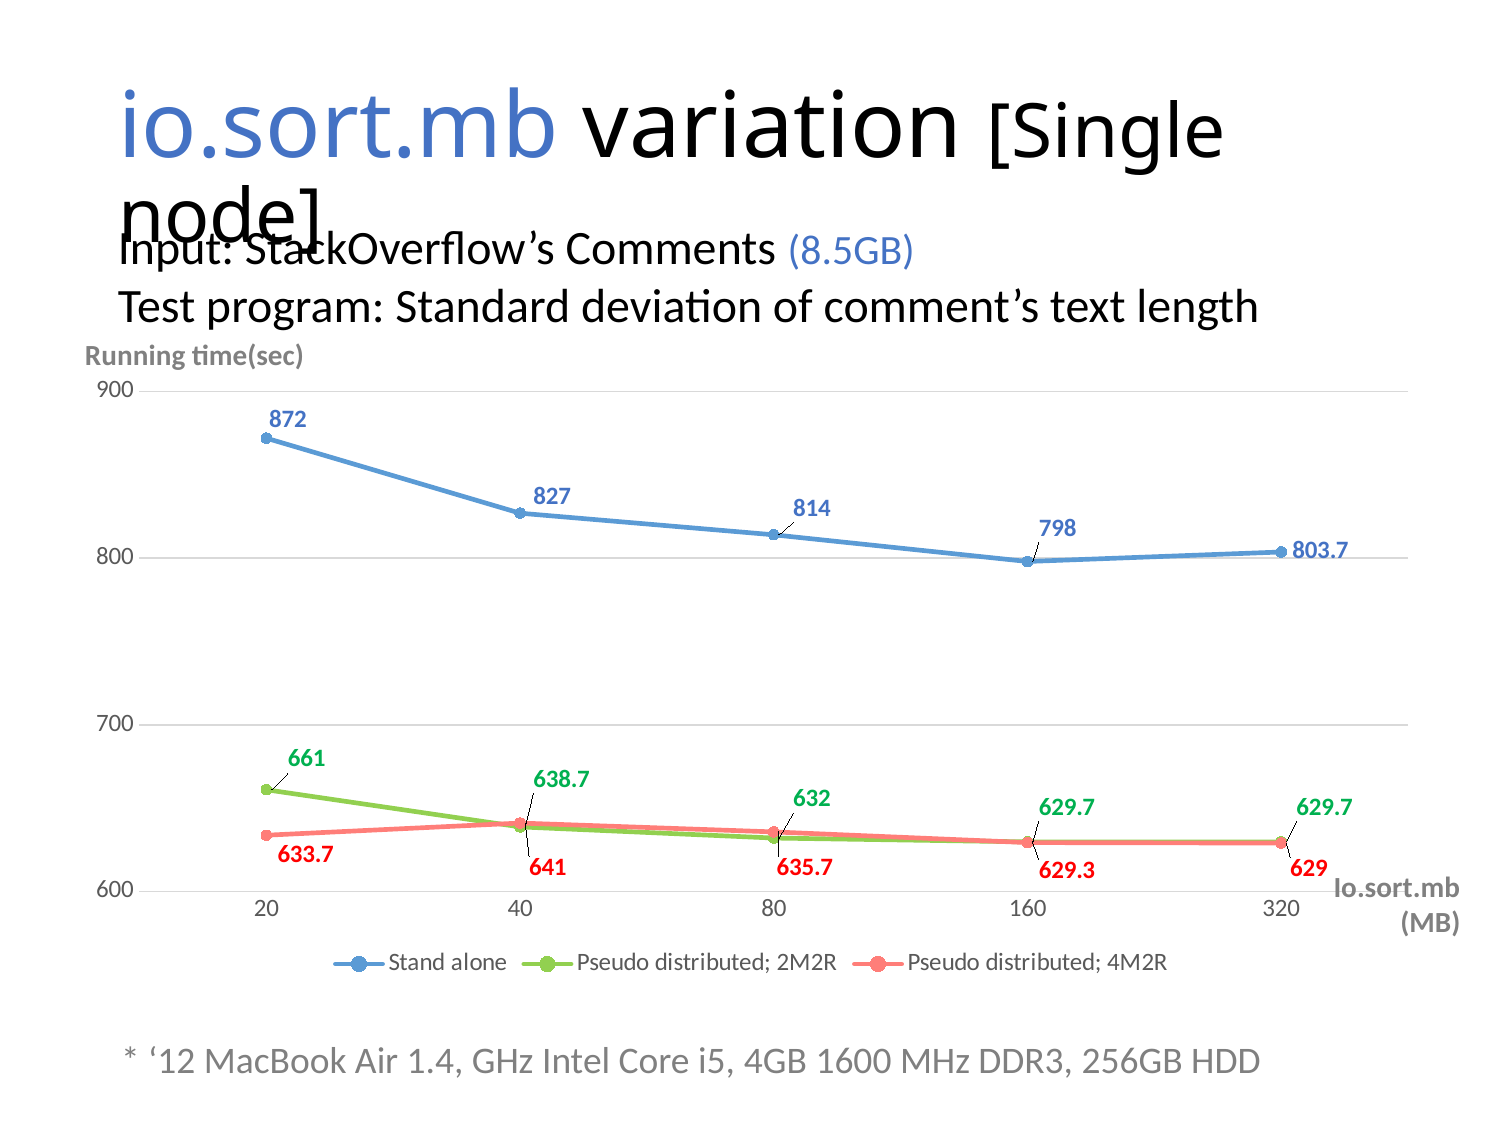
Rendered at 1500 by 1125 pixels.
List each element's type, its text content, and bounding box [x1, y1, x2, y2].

text_box Running time(sec) [69, 328, 319, 366]
text_box Input: StackOverflow’s Comments (8.5GB) Test program: Standard deviation of comment’s text length [103, 209, 1500, 340]
title io.sort.mb variation [Single node] [103, 59, 1397, 209]
text_box * ‘12 MacBook Air 1.4, GHz Intel Core i5, 4GB 1600 MHz DDR3, 256GB HDD [106, 1028, 1276, 1088]
chart [68, 366, 1436, 983]
text_box Io.sort.mb (MB) [1436, 860, 1475, 946]
